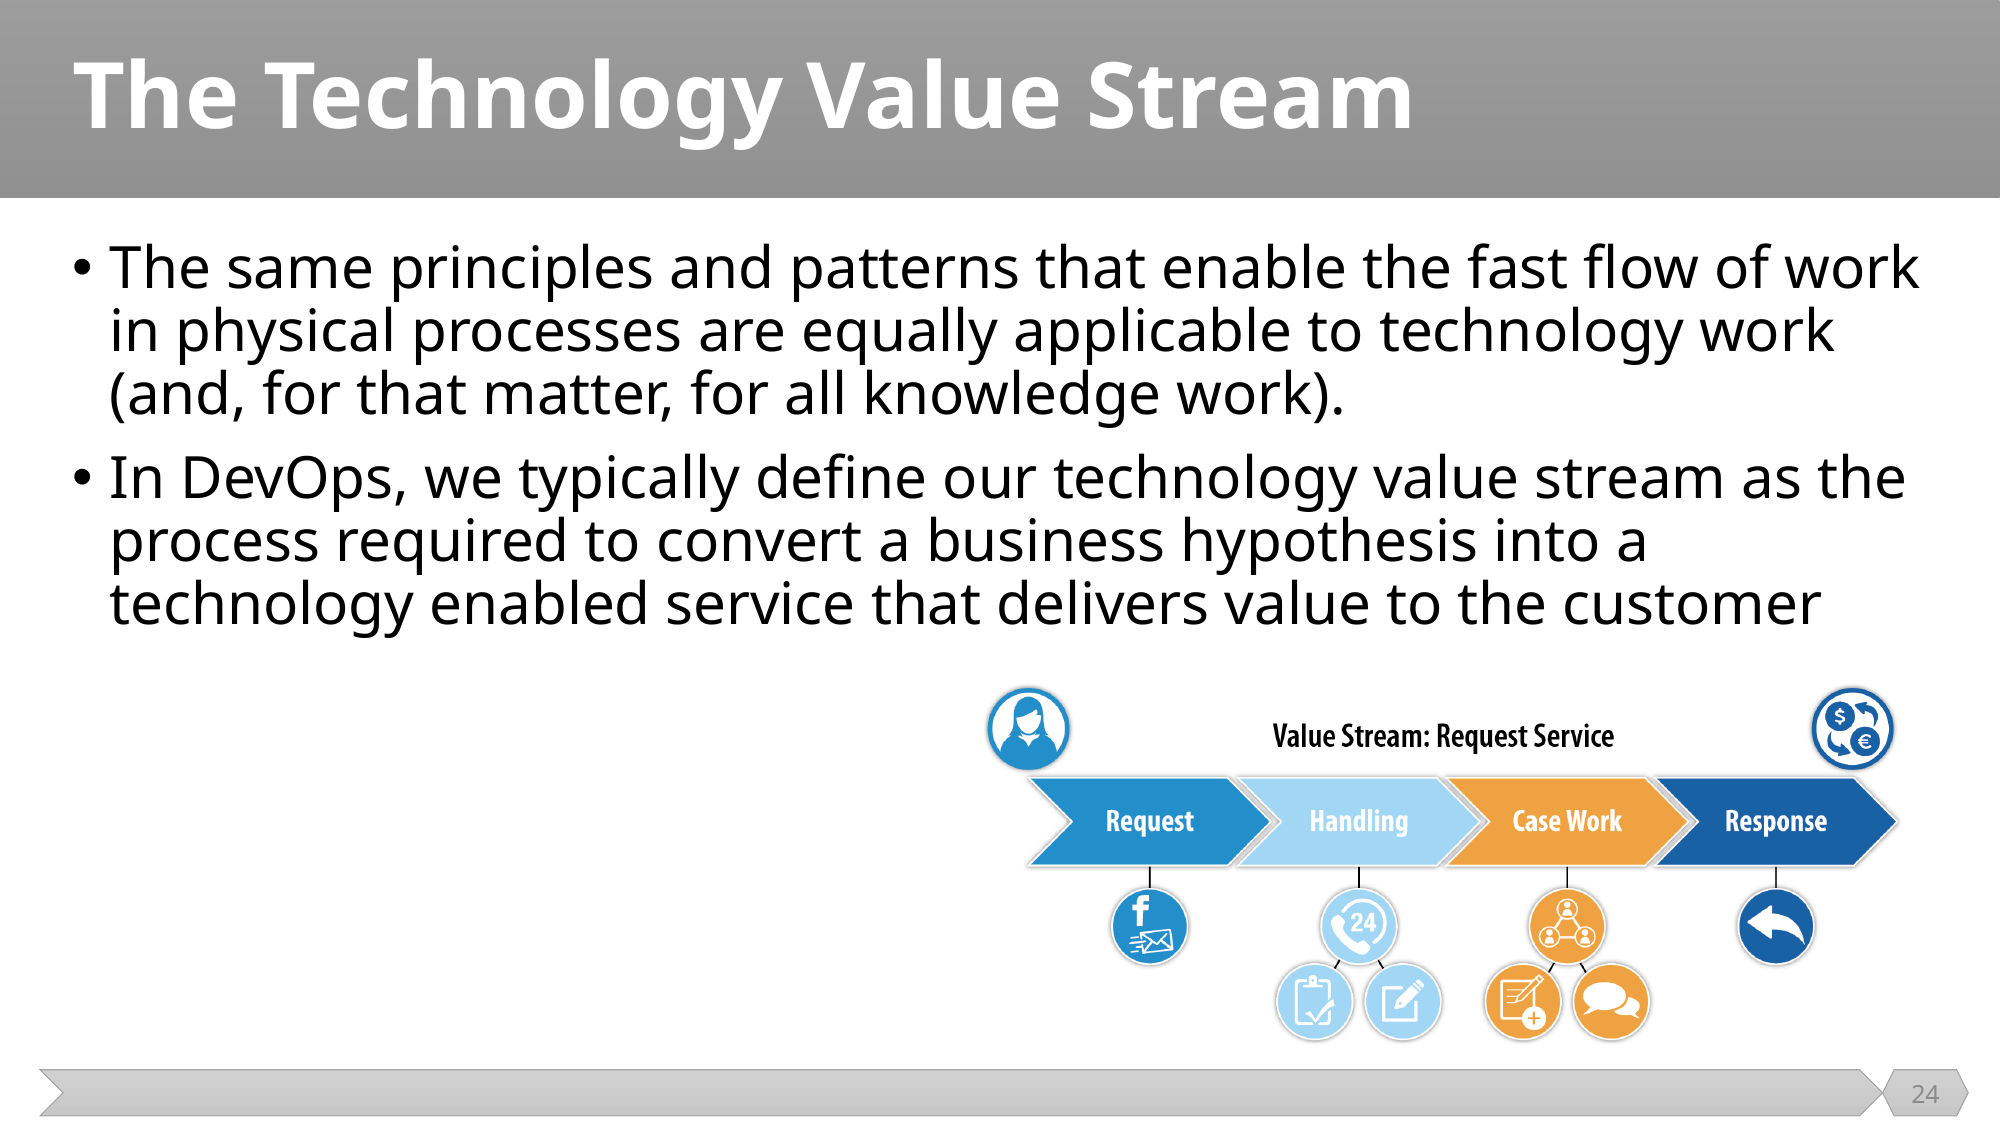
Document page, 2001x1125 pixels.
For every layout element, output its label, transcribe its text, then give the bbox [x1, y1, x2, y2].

slide_number 24 [1882, 1065, 1969, 1125]
title The Technology Value Stream [56, 0, 1969, 199]
picture [963, 663, 1944, 1065]
list The same principles and patterns that enable the fast flow of work in physical processes are equally applicable to technology work (and, for that matter, for all knowledge work). In DevOps, we typically define our technology value stream as the process required to convert a business hypothesis into a technology enabled service that delivers value to the customer [56, 230, 1969, 1010]
